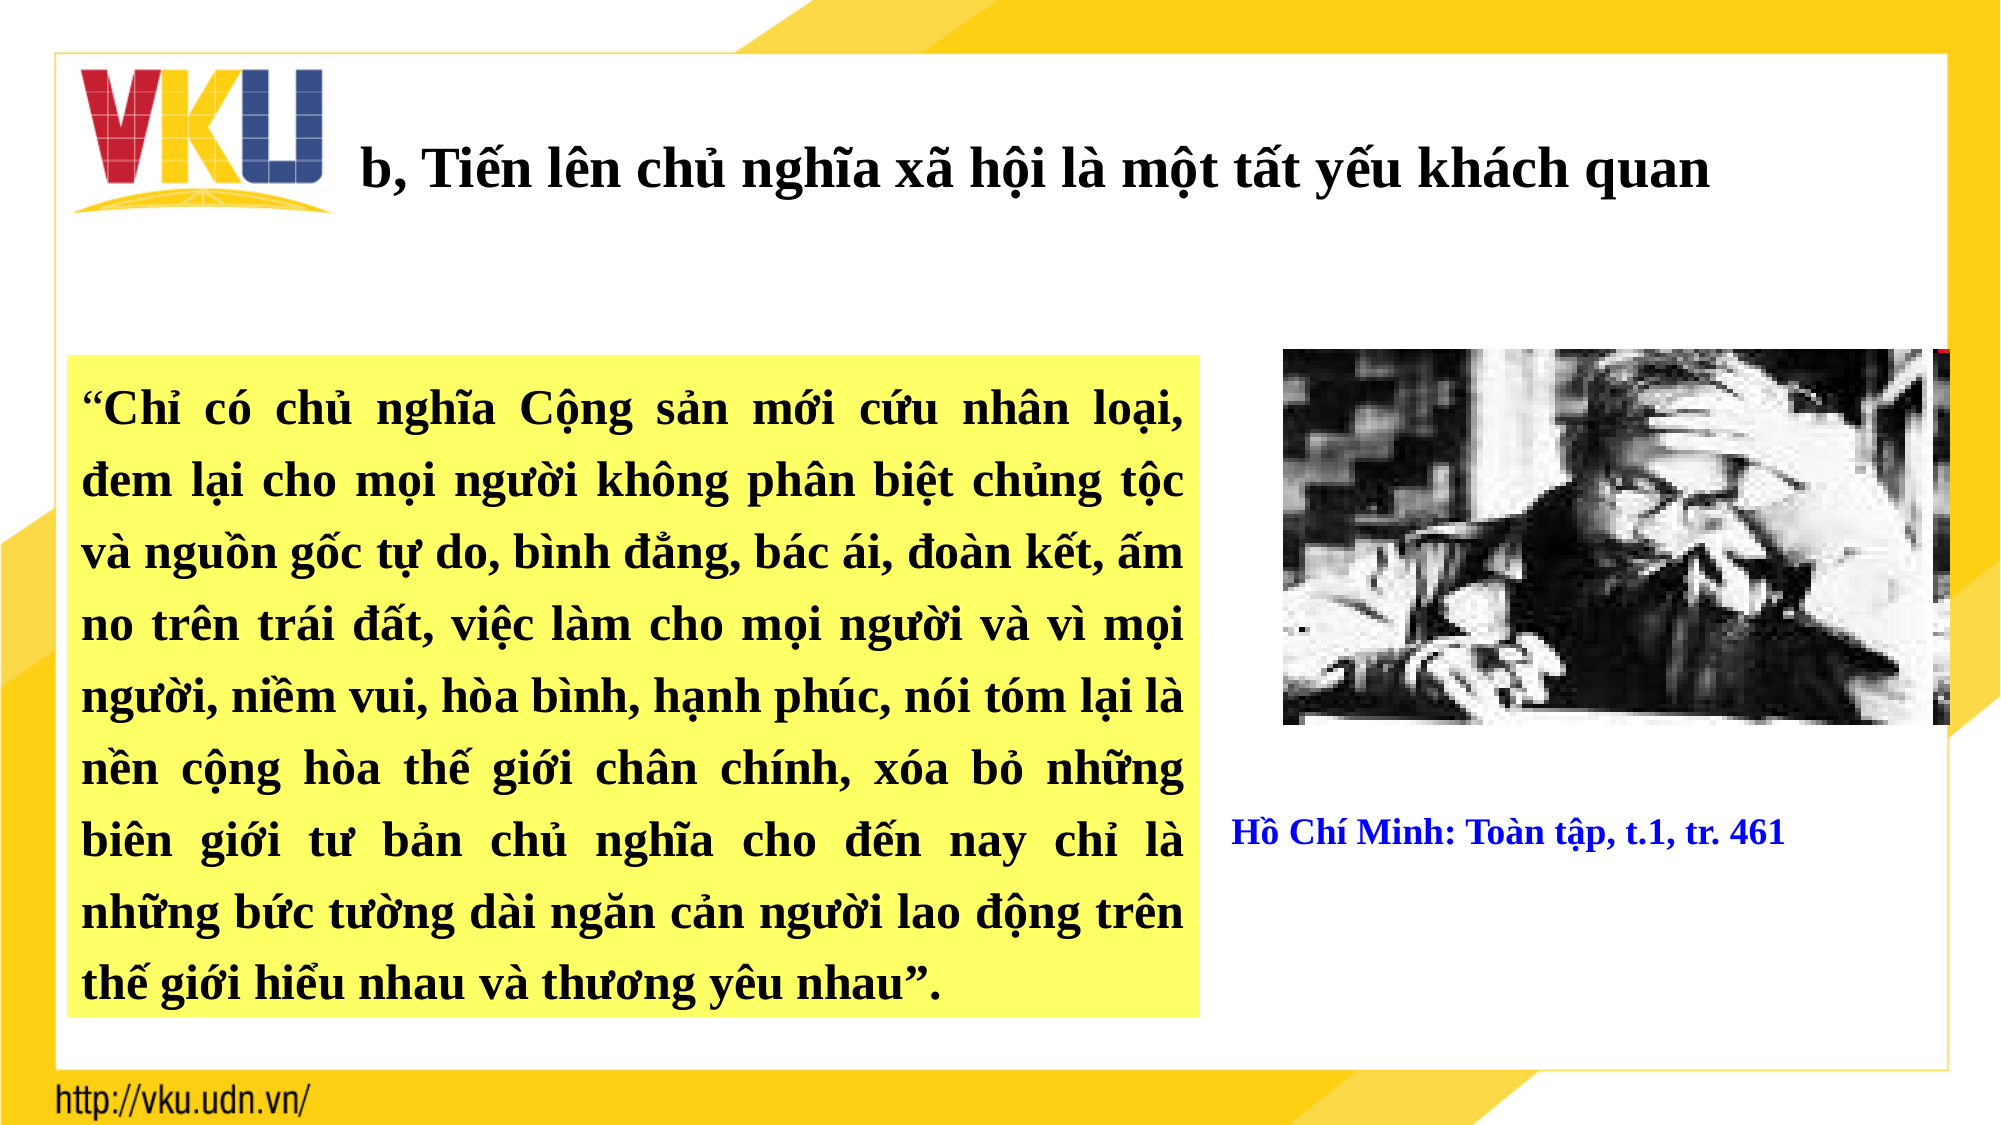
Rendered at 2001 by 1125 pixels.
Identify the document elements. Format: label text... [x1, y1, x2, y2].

picture [0, 0, 2001, 1125]
text_box b, Tiến lên chủ nghĩa xã hội là một tất yếu khách quan [345, 121, 1859, 207]
text_box Hồ Chí Minh: Toàn tập, t.1, tr. 461 [1216, 799, 2000, 860]
text_box “Chỉ có chủ nghĩa Cộng sản mới cứu nhân loại, đem lại cho mọi người không phân biệt chủng tộc và nguồn gốc tự do, bình đẳng, bác ái, đoàn kết, ấm no trên trái đất, việc làm cho mọi người và vì mọi người, niềm vui, hòa bình, hạnh phúc, nói tóm lại là nền cộng hòa thế giới chân chính, xóa bỏ những biên giới tư bản chủ nghĩa cho đến nay chỉ là những bức tường dài ngăn cản người lao động trên thế giới hiểu nhau và thương yêu nhau”. [67, 354, 1200, 1018]
